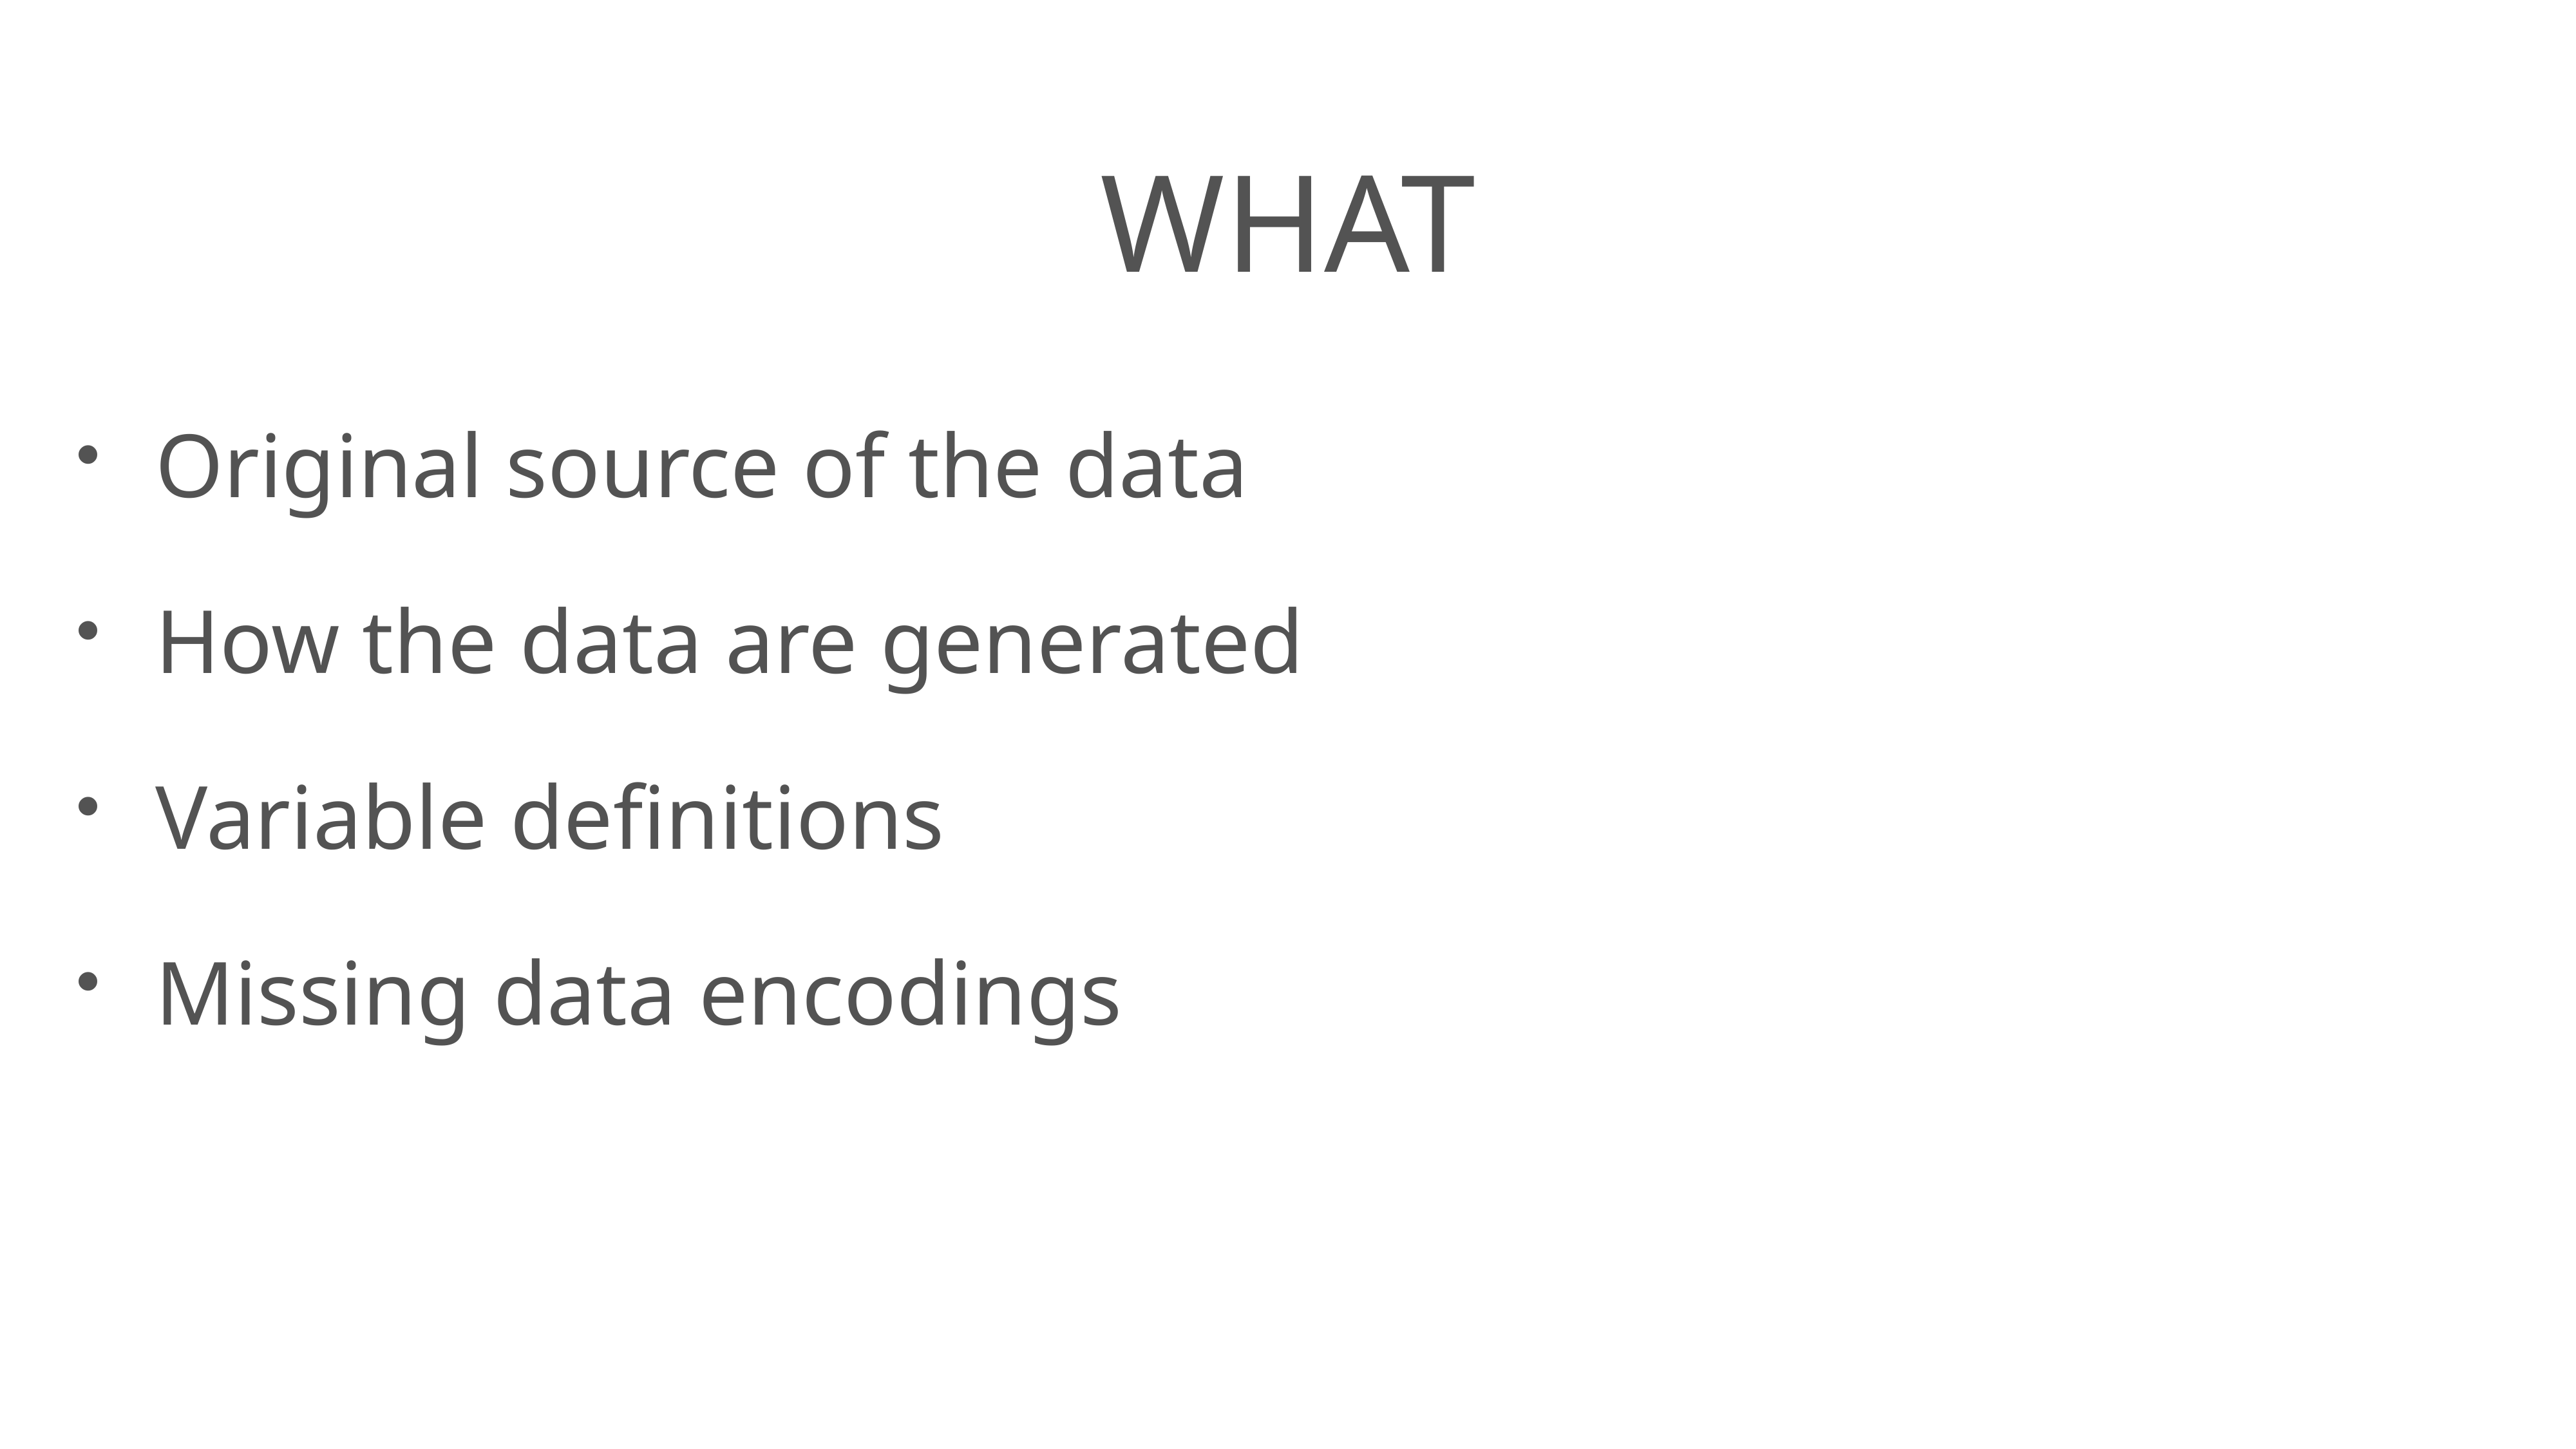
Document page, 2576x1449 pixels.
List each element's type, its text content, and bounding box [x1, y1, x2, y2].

list Original source of the data How the data are generated Variable definitions Missing data encodings [70, 404, 2455, 1397]
title what [70, 37, 2506, 401]
